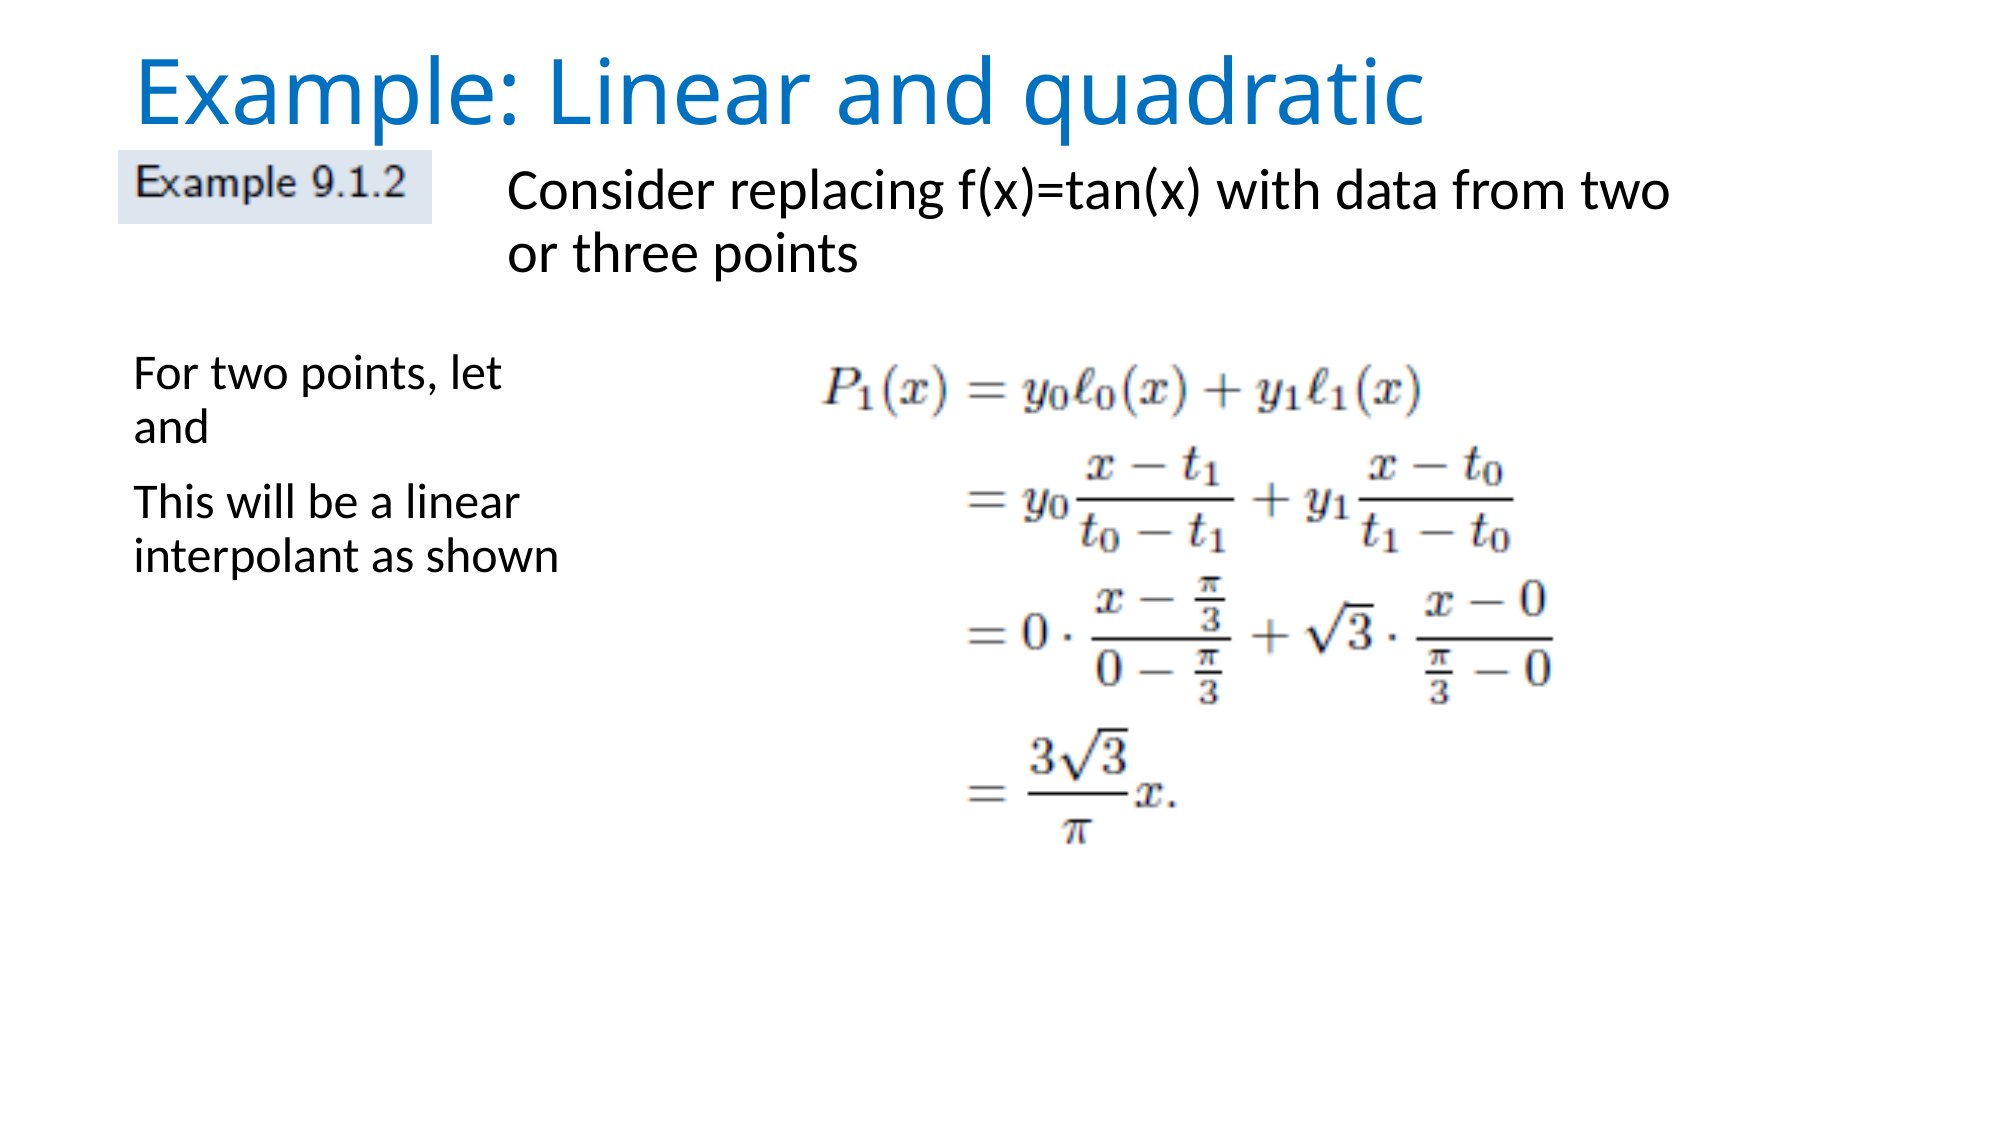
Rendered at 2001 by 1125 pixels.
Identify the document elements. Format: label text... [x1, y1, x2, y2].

title Example: Linear and quadratic [118, 37, 1824, 152]
list Consider replacing f(x)=tan(x) with data from two or three points [492, 151, 1721, 321]
picture [118, 150, 432, 224]
picture [783, 326, 1648, 875]
